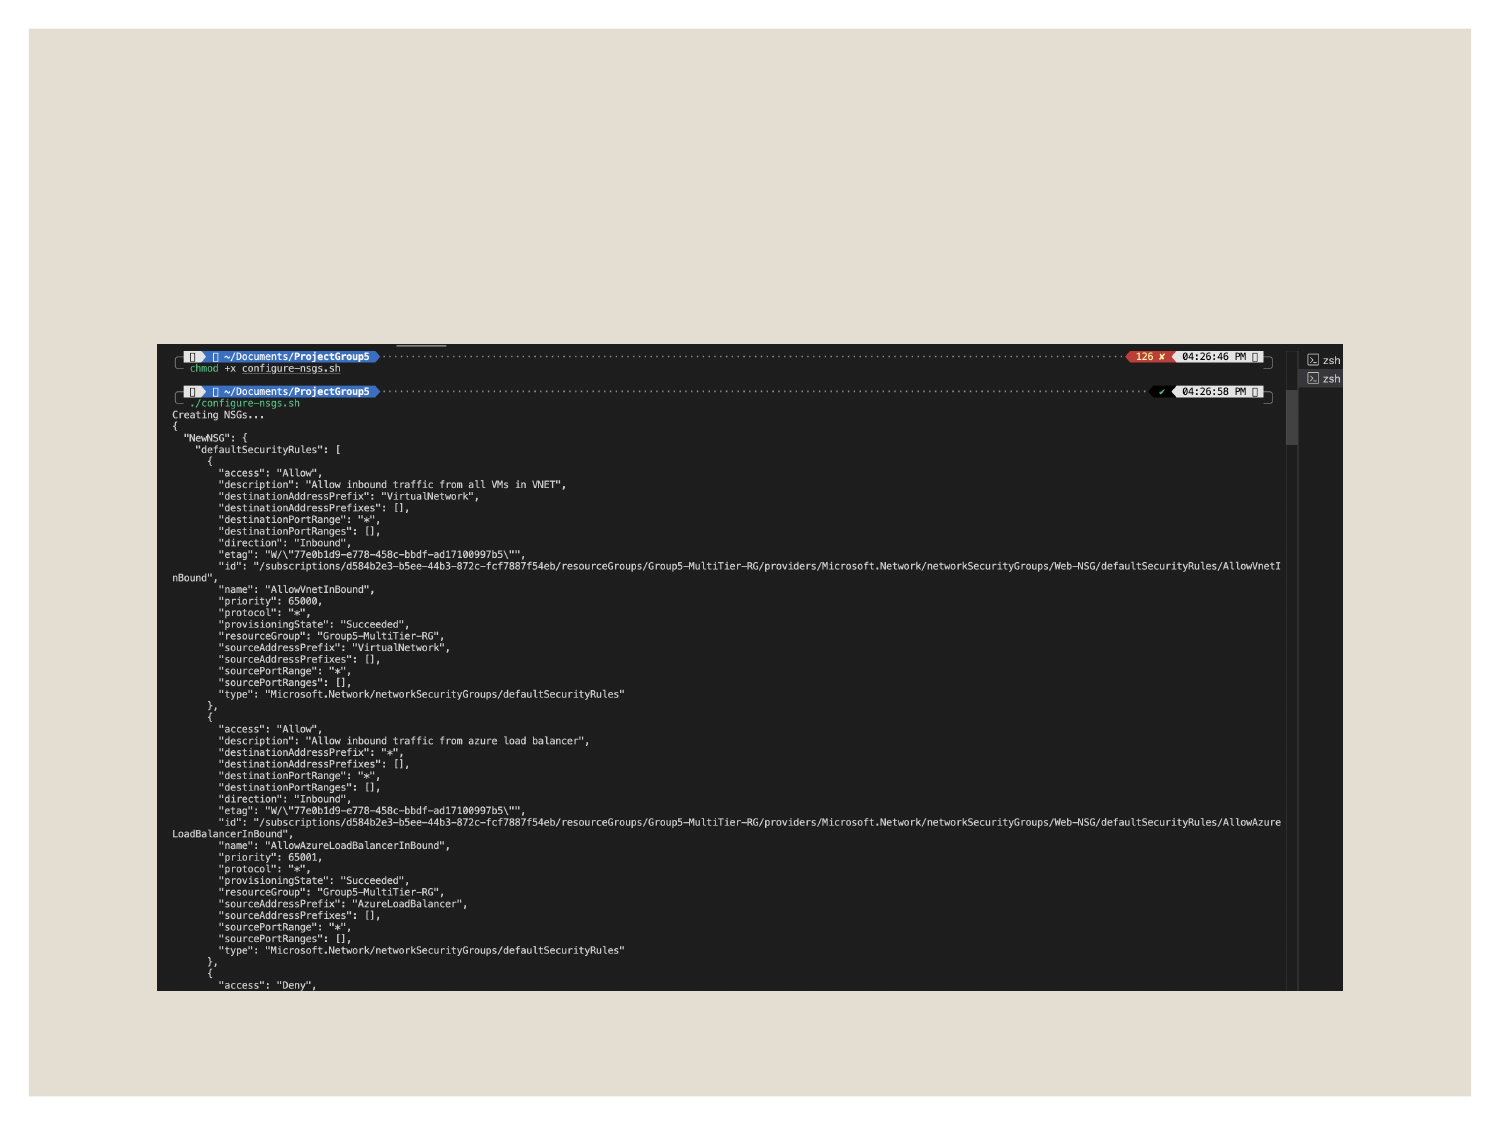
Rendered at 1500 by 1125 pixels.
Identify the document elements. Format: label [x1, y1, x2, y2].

list [157, 345, 1343, 991]
